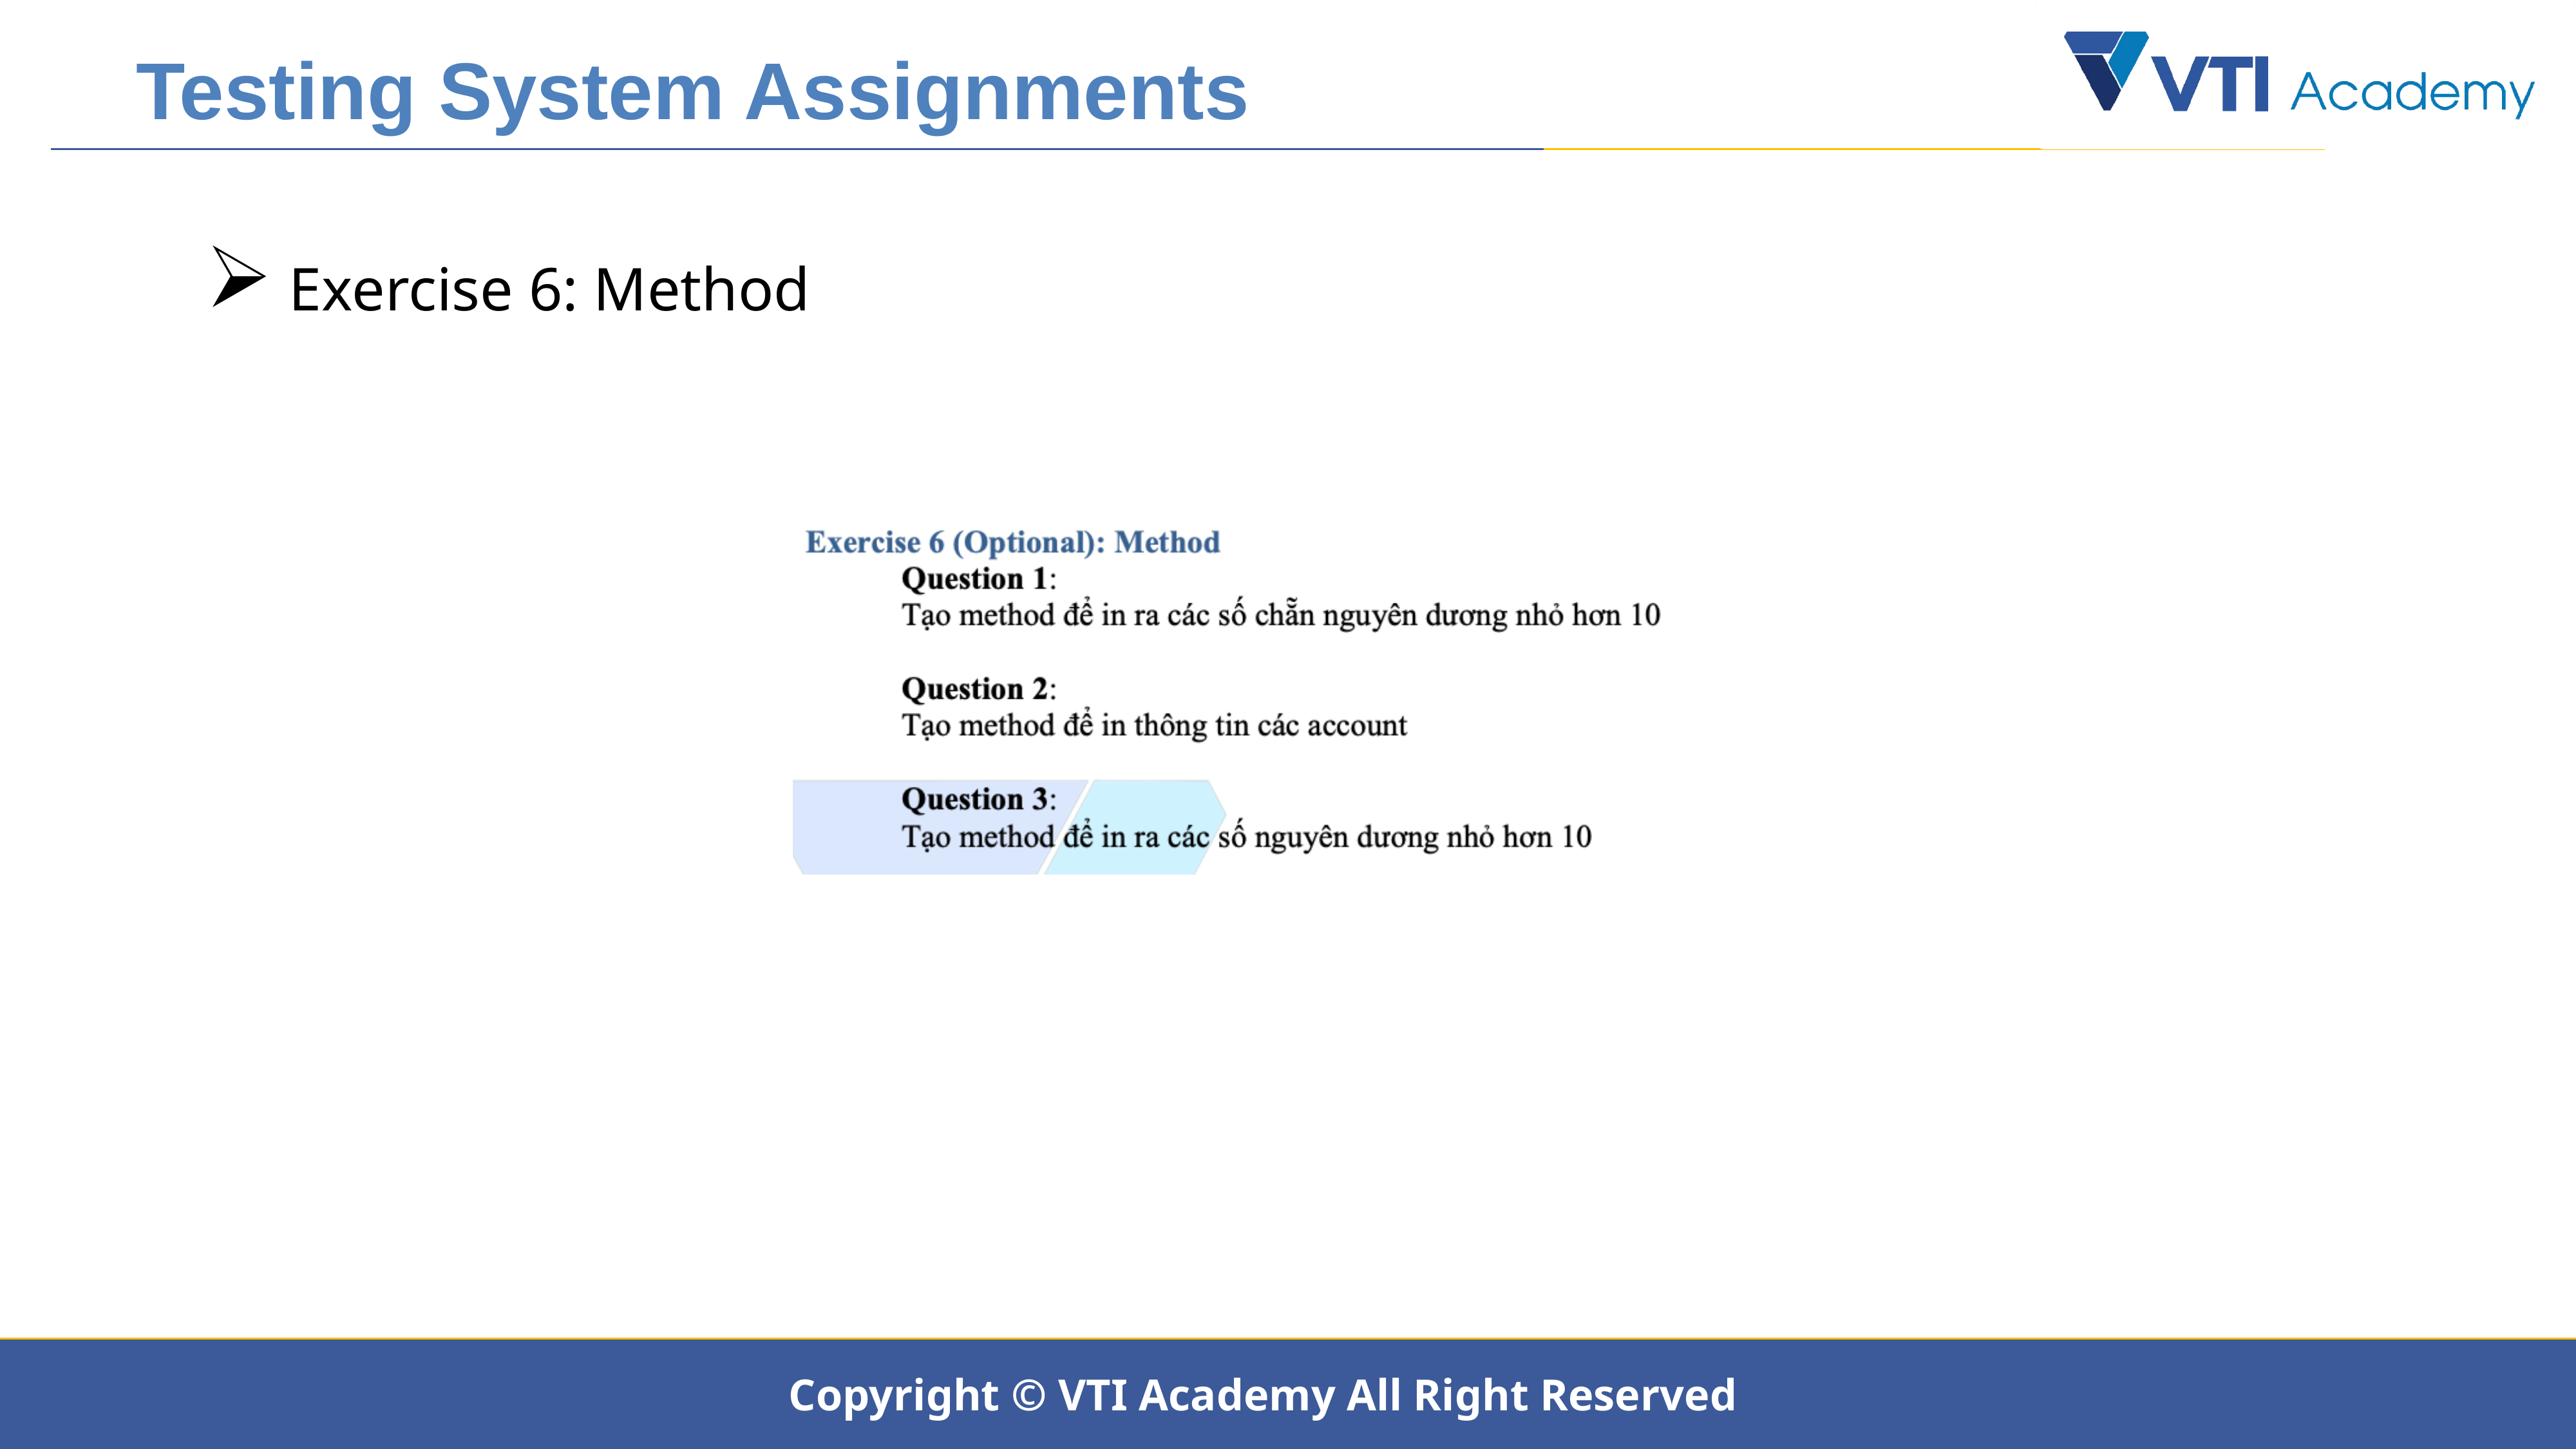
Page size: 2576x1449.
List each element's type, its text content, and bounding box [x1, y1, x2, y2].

picture [793, 514, 1680, 875]
picture [2034, 0, 2576, 149]
text_box Testing System Assignments [126, 60, 1506, 114]
text_box Exercise 6: Method [196, 246, 1466, 359]
